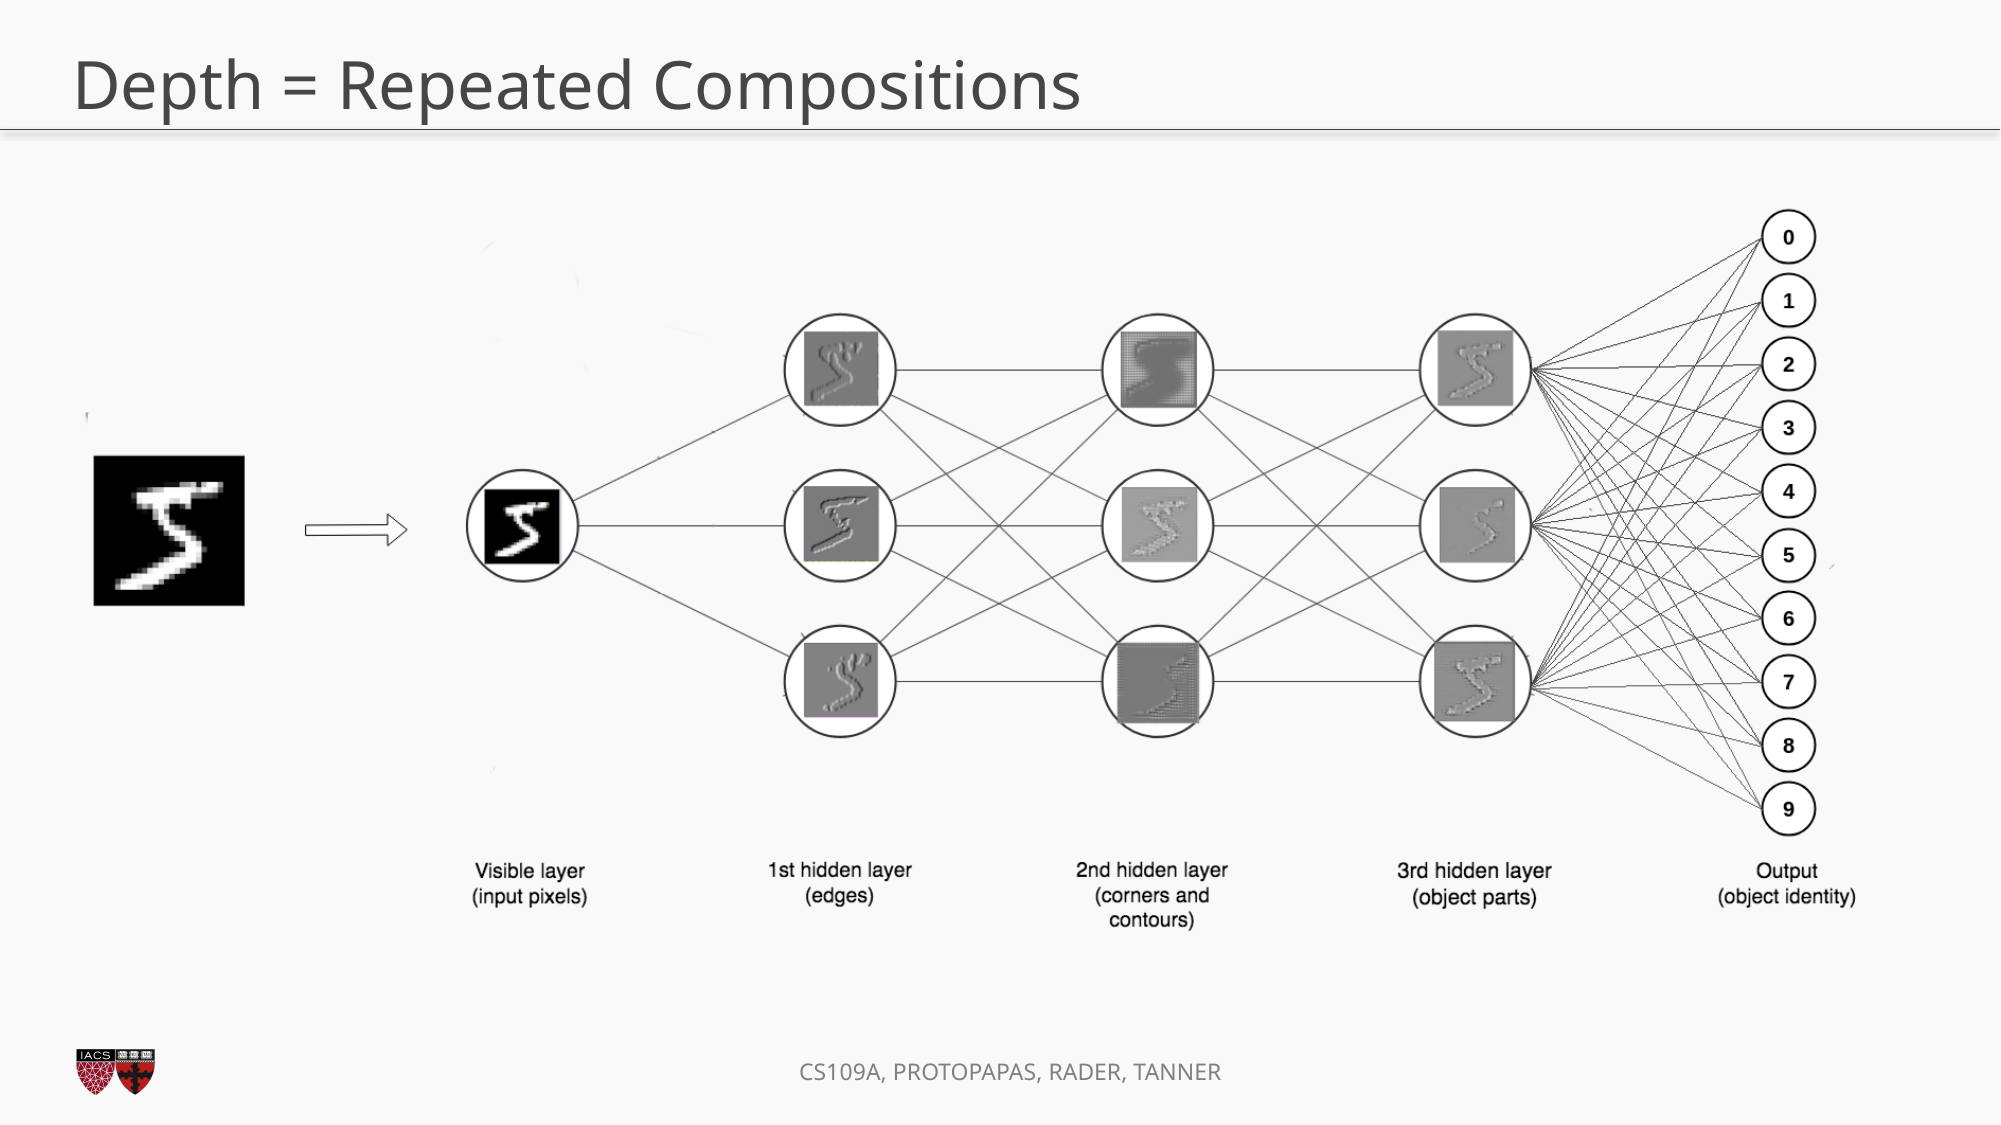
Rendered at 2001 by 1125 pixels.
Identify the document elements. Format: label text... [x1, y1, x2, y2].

picture [75, 1049, 155, 1095]
title Depth = Repeated Compositions [57, 35, 1943, 162]
picture [73, 161, 1927, 933]
